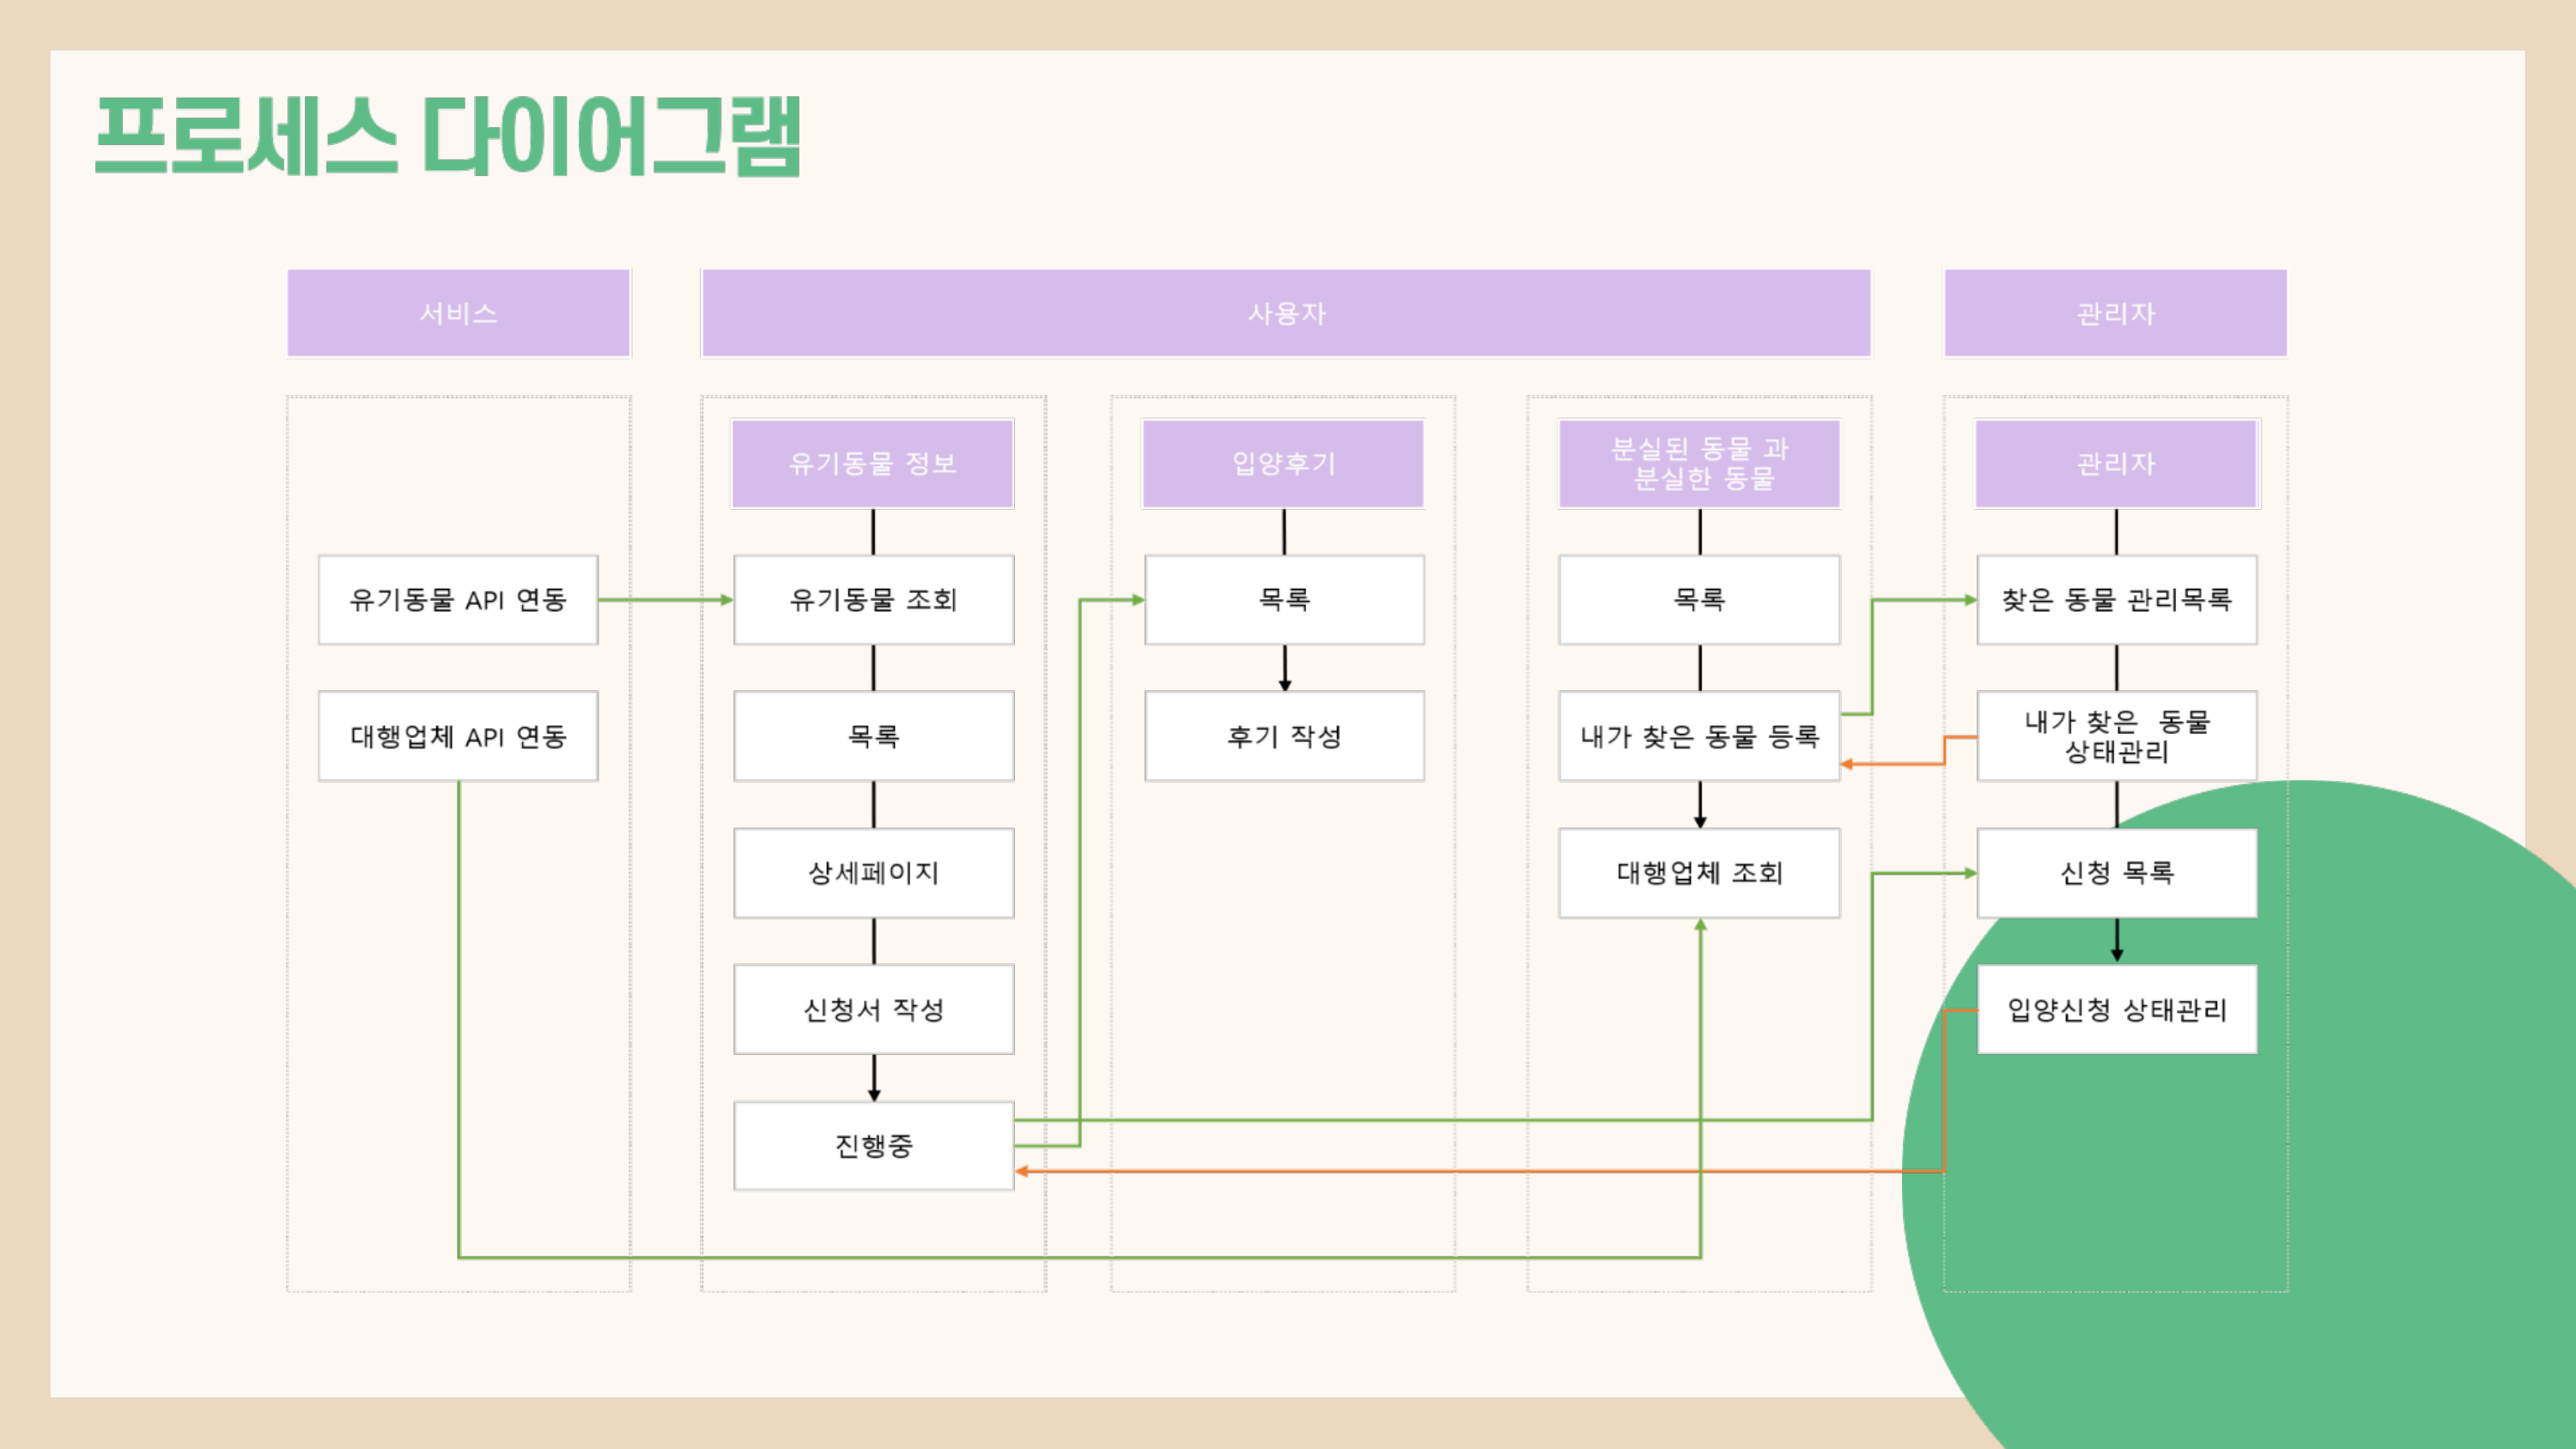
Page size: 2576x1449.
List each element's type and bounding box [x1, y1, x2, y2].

text_box [1902, 780, 2576, 1449]
picture [0, 61, 854, 216]
text_box [0, 0, 2576, 1449]
text_box [286, 268, 2290, 1293]
